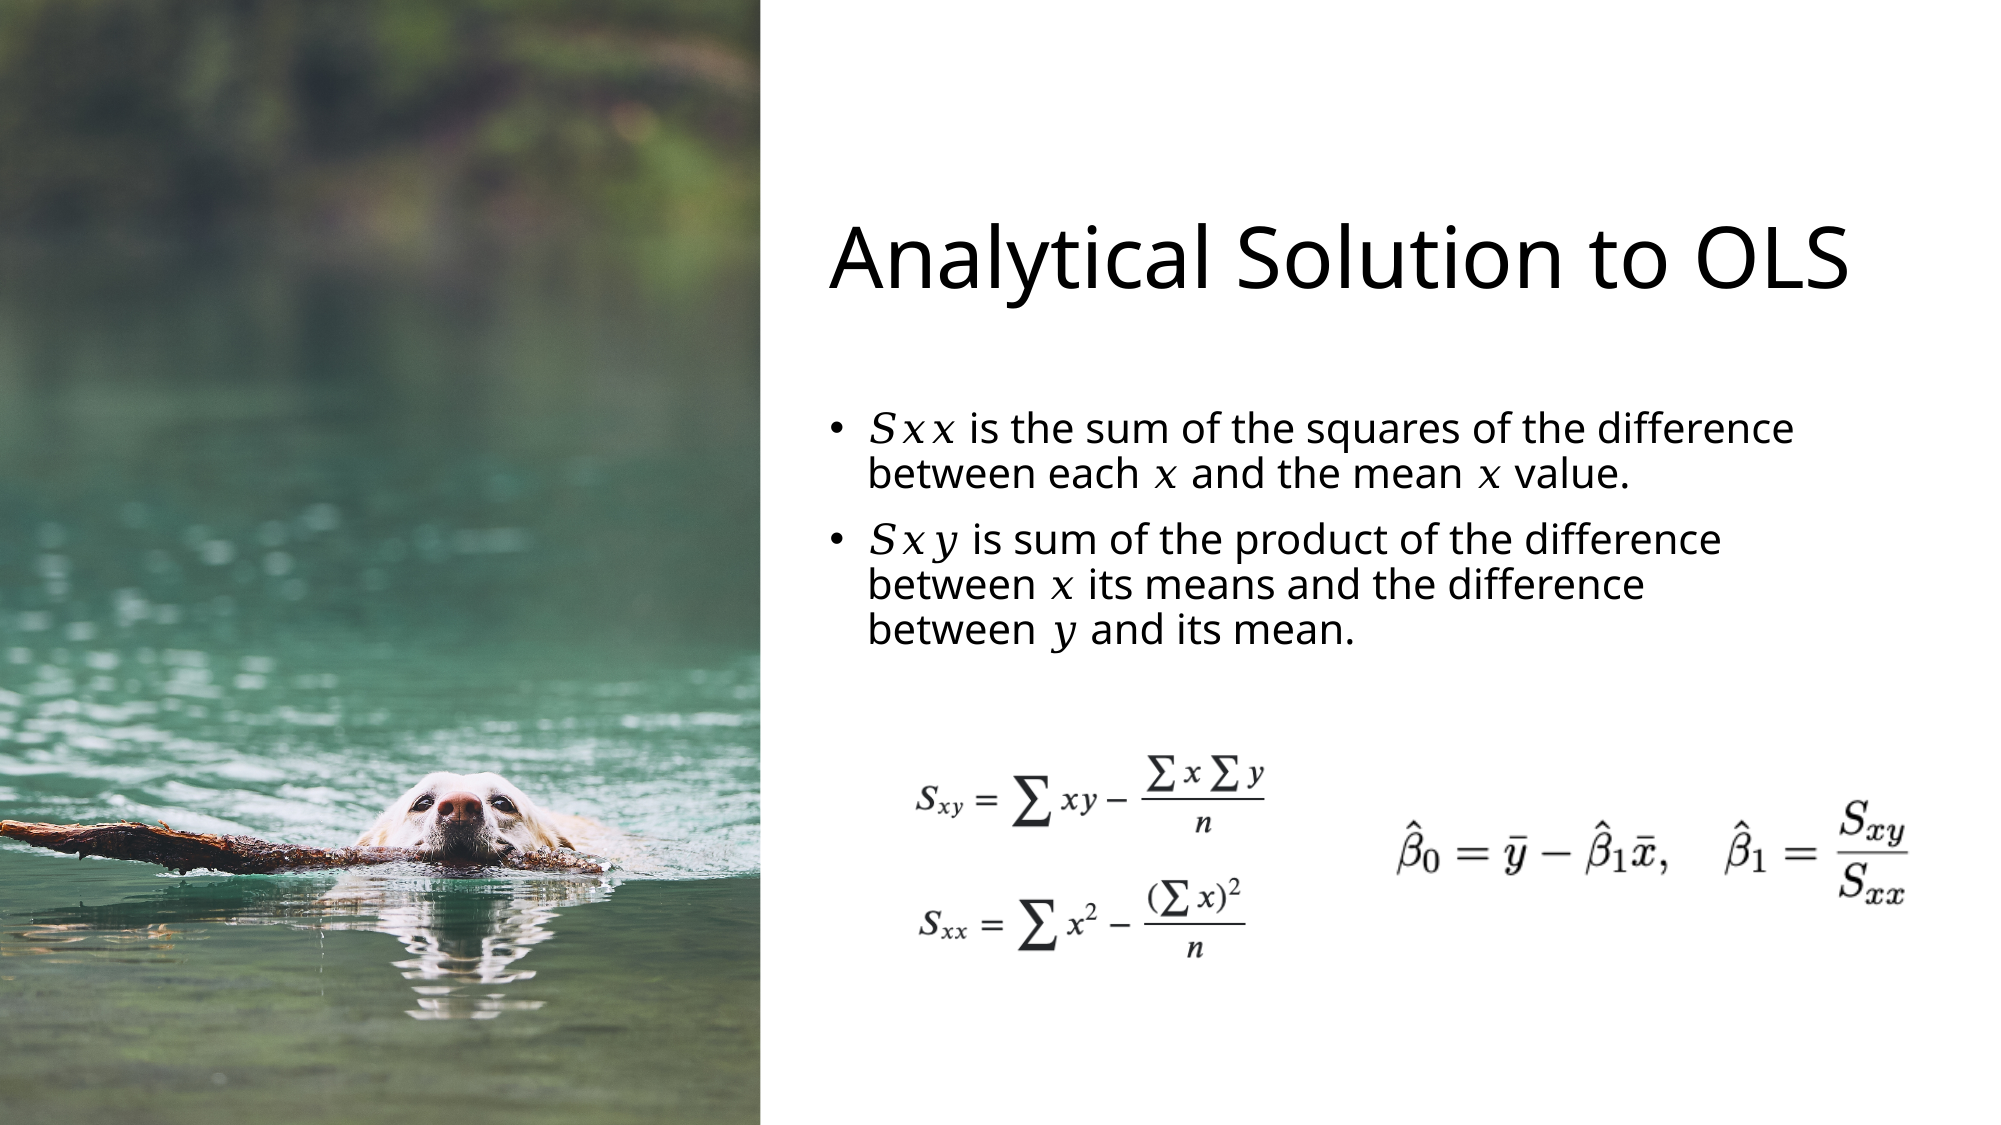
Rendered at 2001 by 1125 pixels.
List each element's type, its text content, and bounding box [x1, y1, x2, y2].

title Analytical Solution to OLS [814, 103, 1895, 315]
list 𝑆𝑥𝑥 is the sum of the squares of the difference between each 𝑥 and the mean 𝑥 value. 𝑆𝑥𝑦 is sum of the product of the difference between 𝑥 its means and the difference between 𝑦 and its mean. [814, 399, 1895, 1021]
picture [1370, 778, 1959, 957]
picture [0, 0, 761, 1125]
picture [907, 726, 1278, 990]
